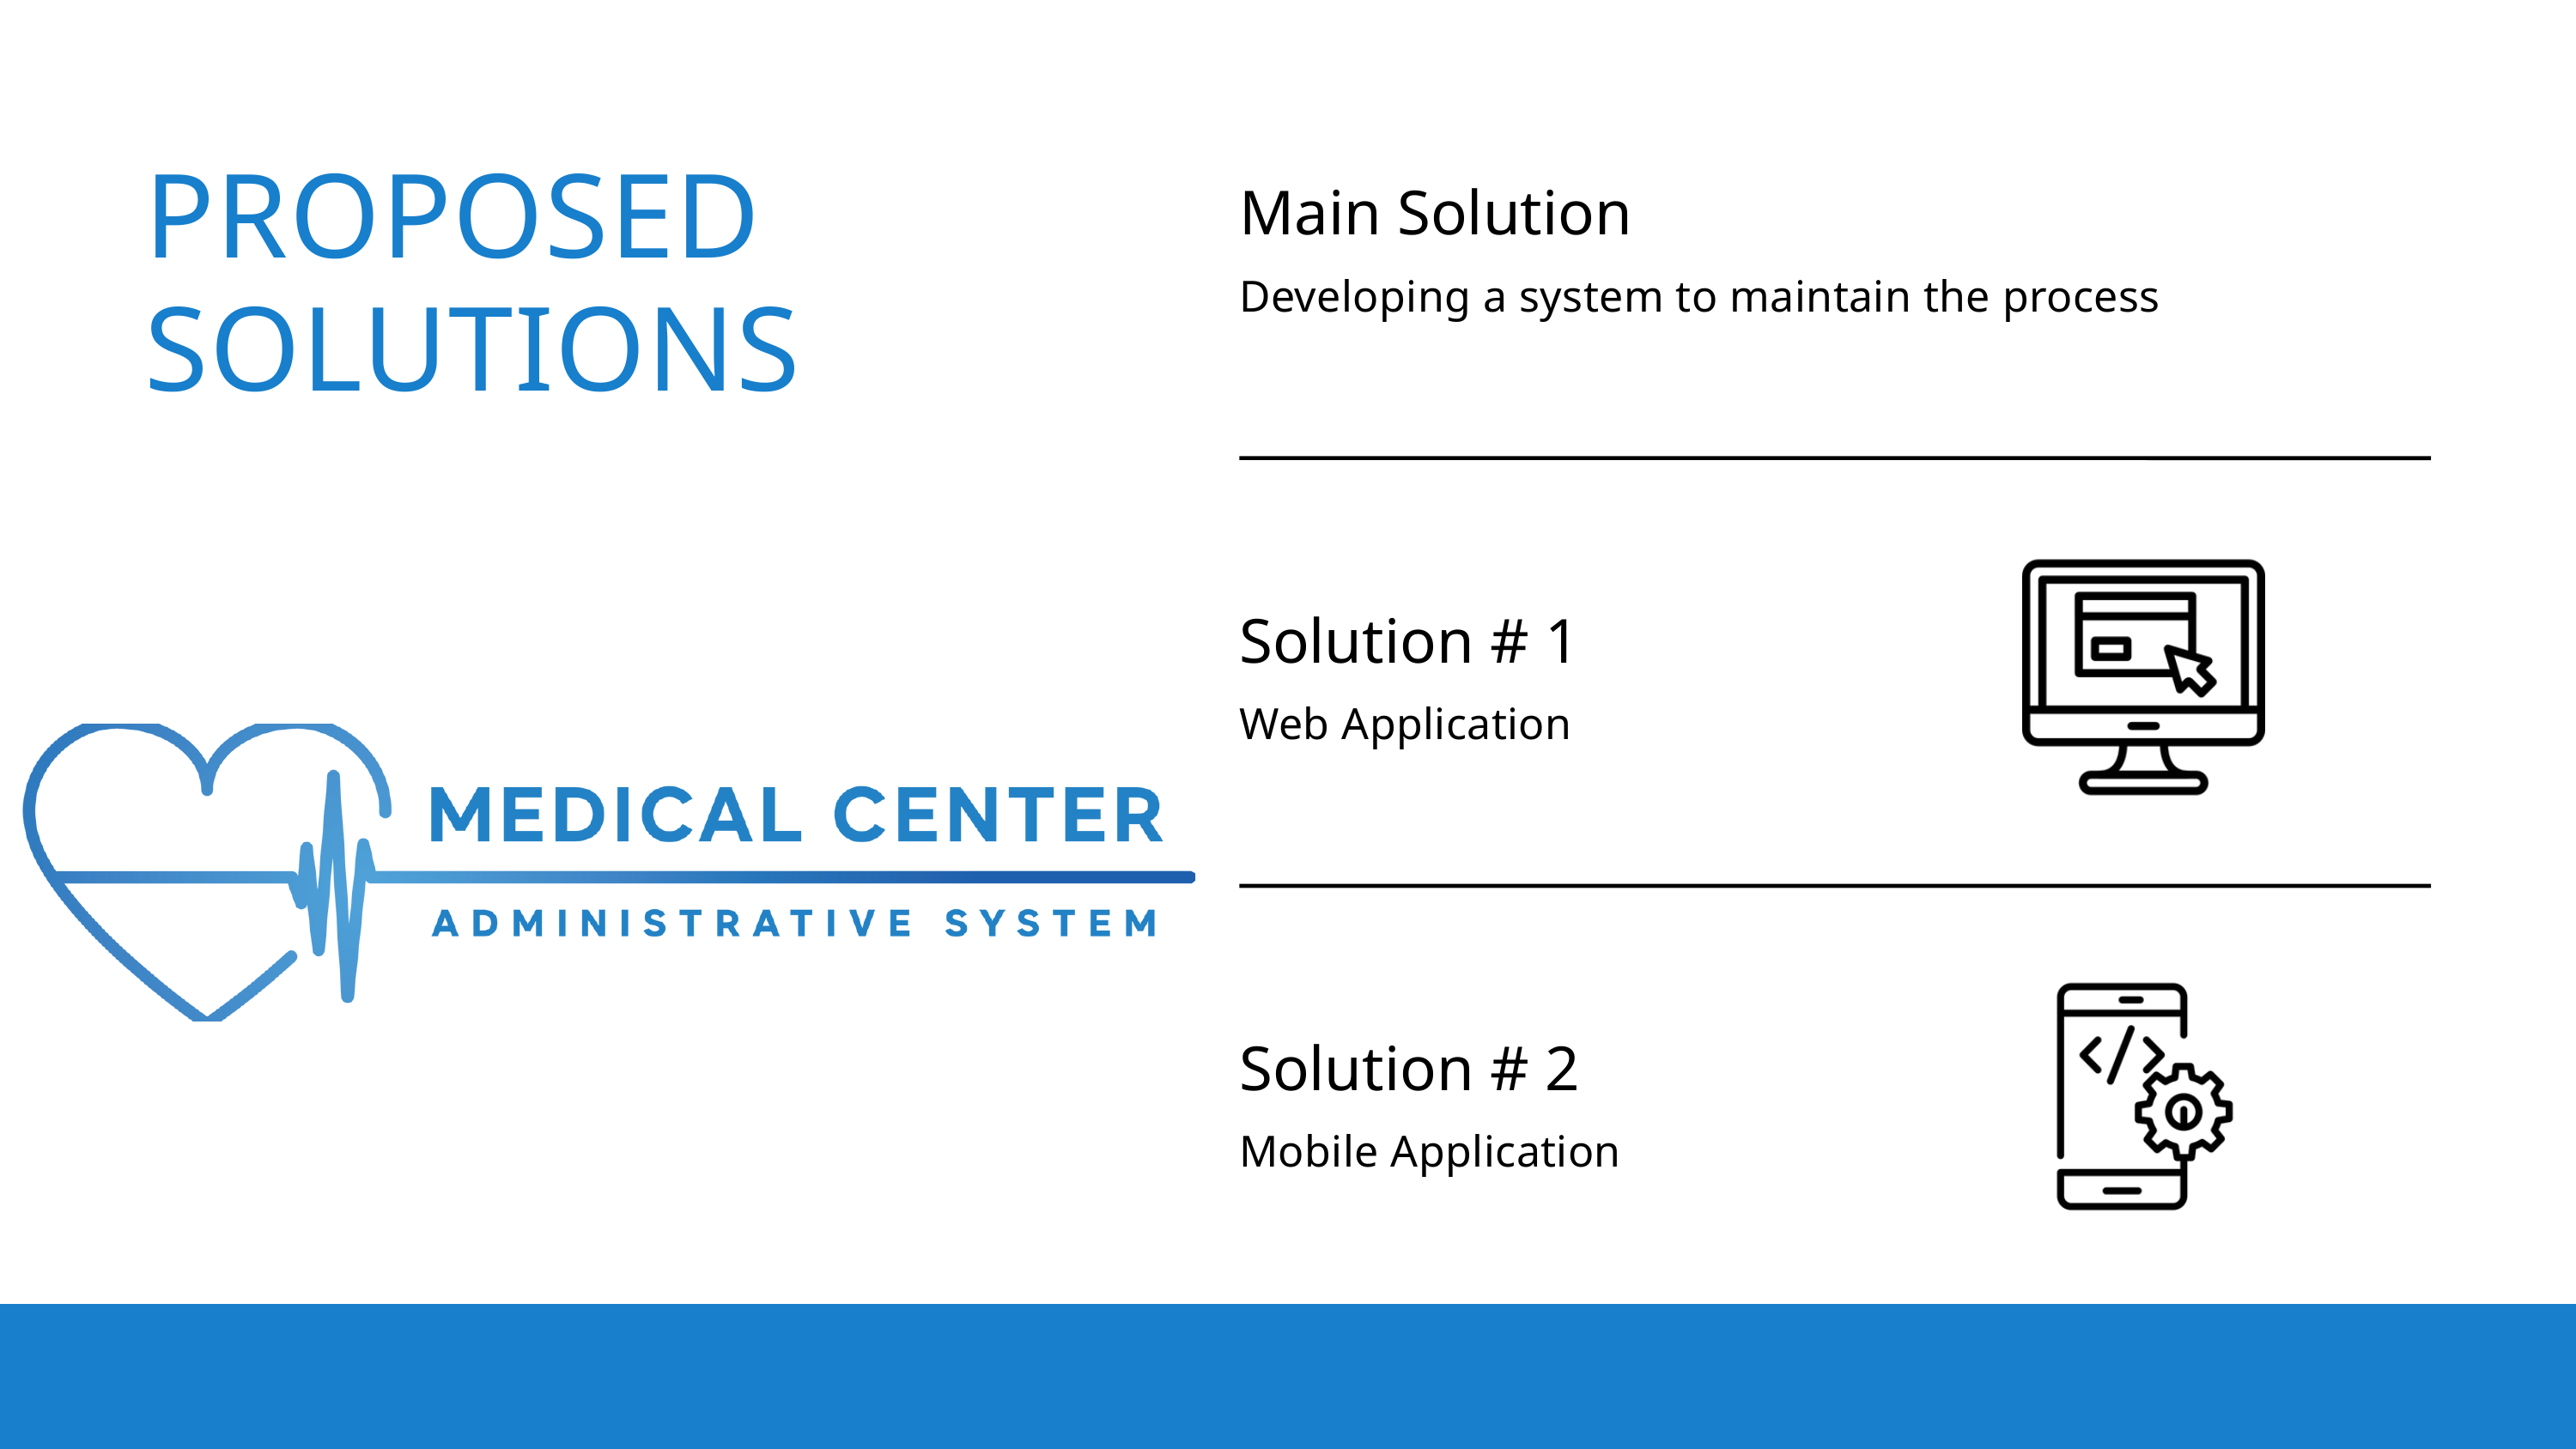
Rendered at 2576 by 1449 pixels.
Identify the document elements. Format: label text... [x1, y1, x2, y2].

picture [2024, 1176, 2266, 1217]
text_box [1239, 1029, 2432, 1176]
picture [2021, 555, 2266, 602]
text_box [0, 1303, 2576, 1449]
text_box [1239, 602, 2432, 749]
text_box PROPOSED SOLUTIONS [144, 149, 1147, 415]
picture [2024, 976, 2266, 1029]
picture [2021, 749, 2266, 799]
picture [21, 724, 1196, 1022]
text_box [1239, 173, 2432, 323]
